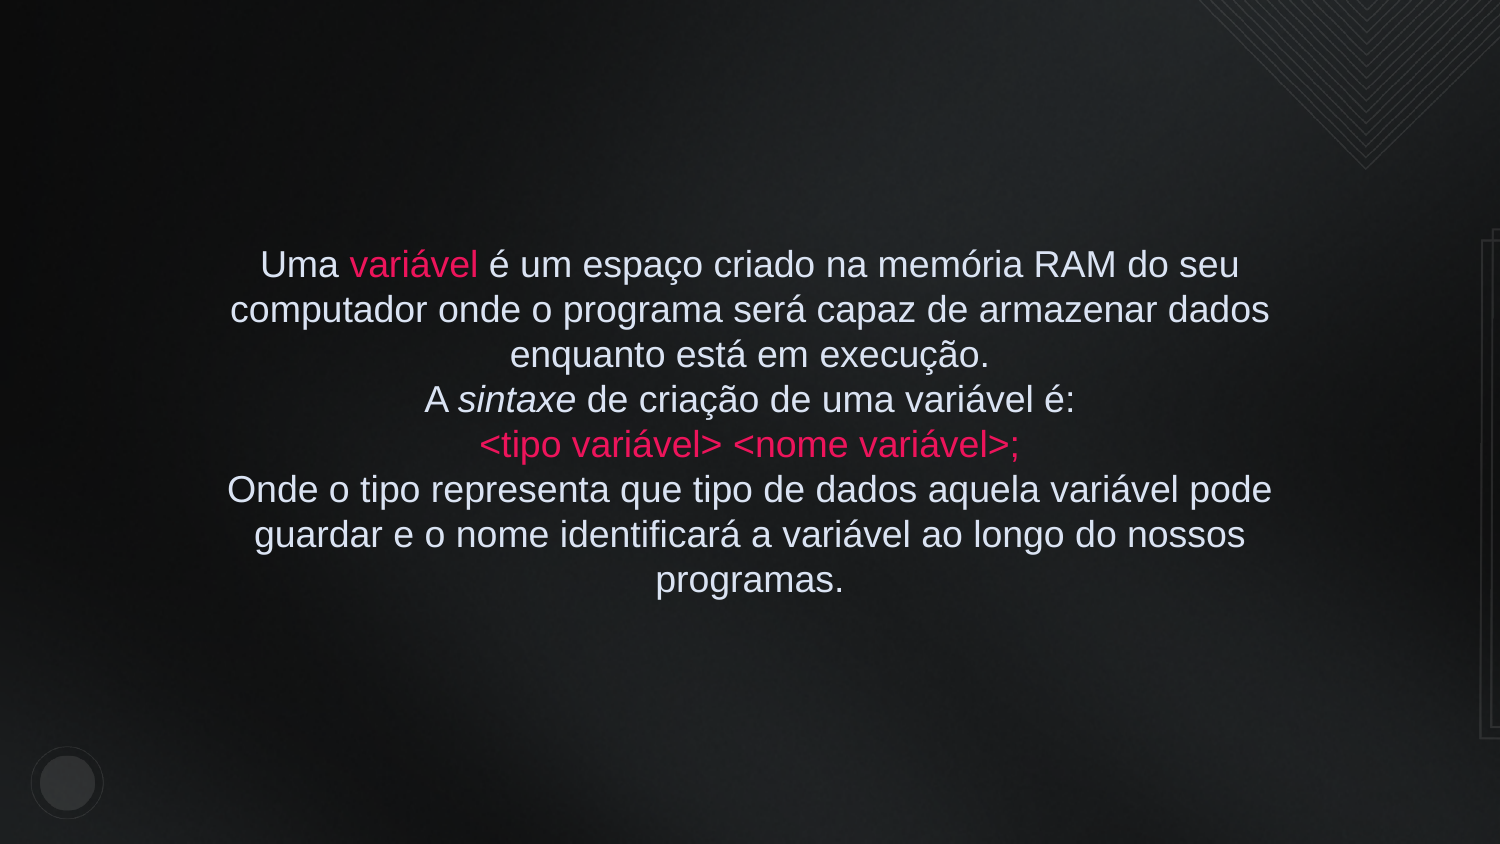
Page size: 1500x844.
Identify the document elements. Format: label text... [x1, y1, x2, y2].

text_box Uma variável é um espaço criado na memória RAM do seu computador onde o programa será capaz de armazenar dados enquanto está em execução. A sintaxe de criação de uma variável é: <tipo variável> <nome variável>; Onde o tipo representa que tipo de dados aquela variável pode guardar e o nome identificará a variável ao longo do nossos programas. [169, 232, 1331, 608]
picture [0, 0, 1500, 844]
